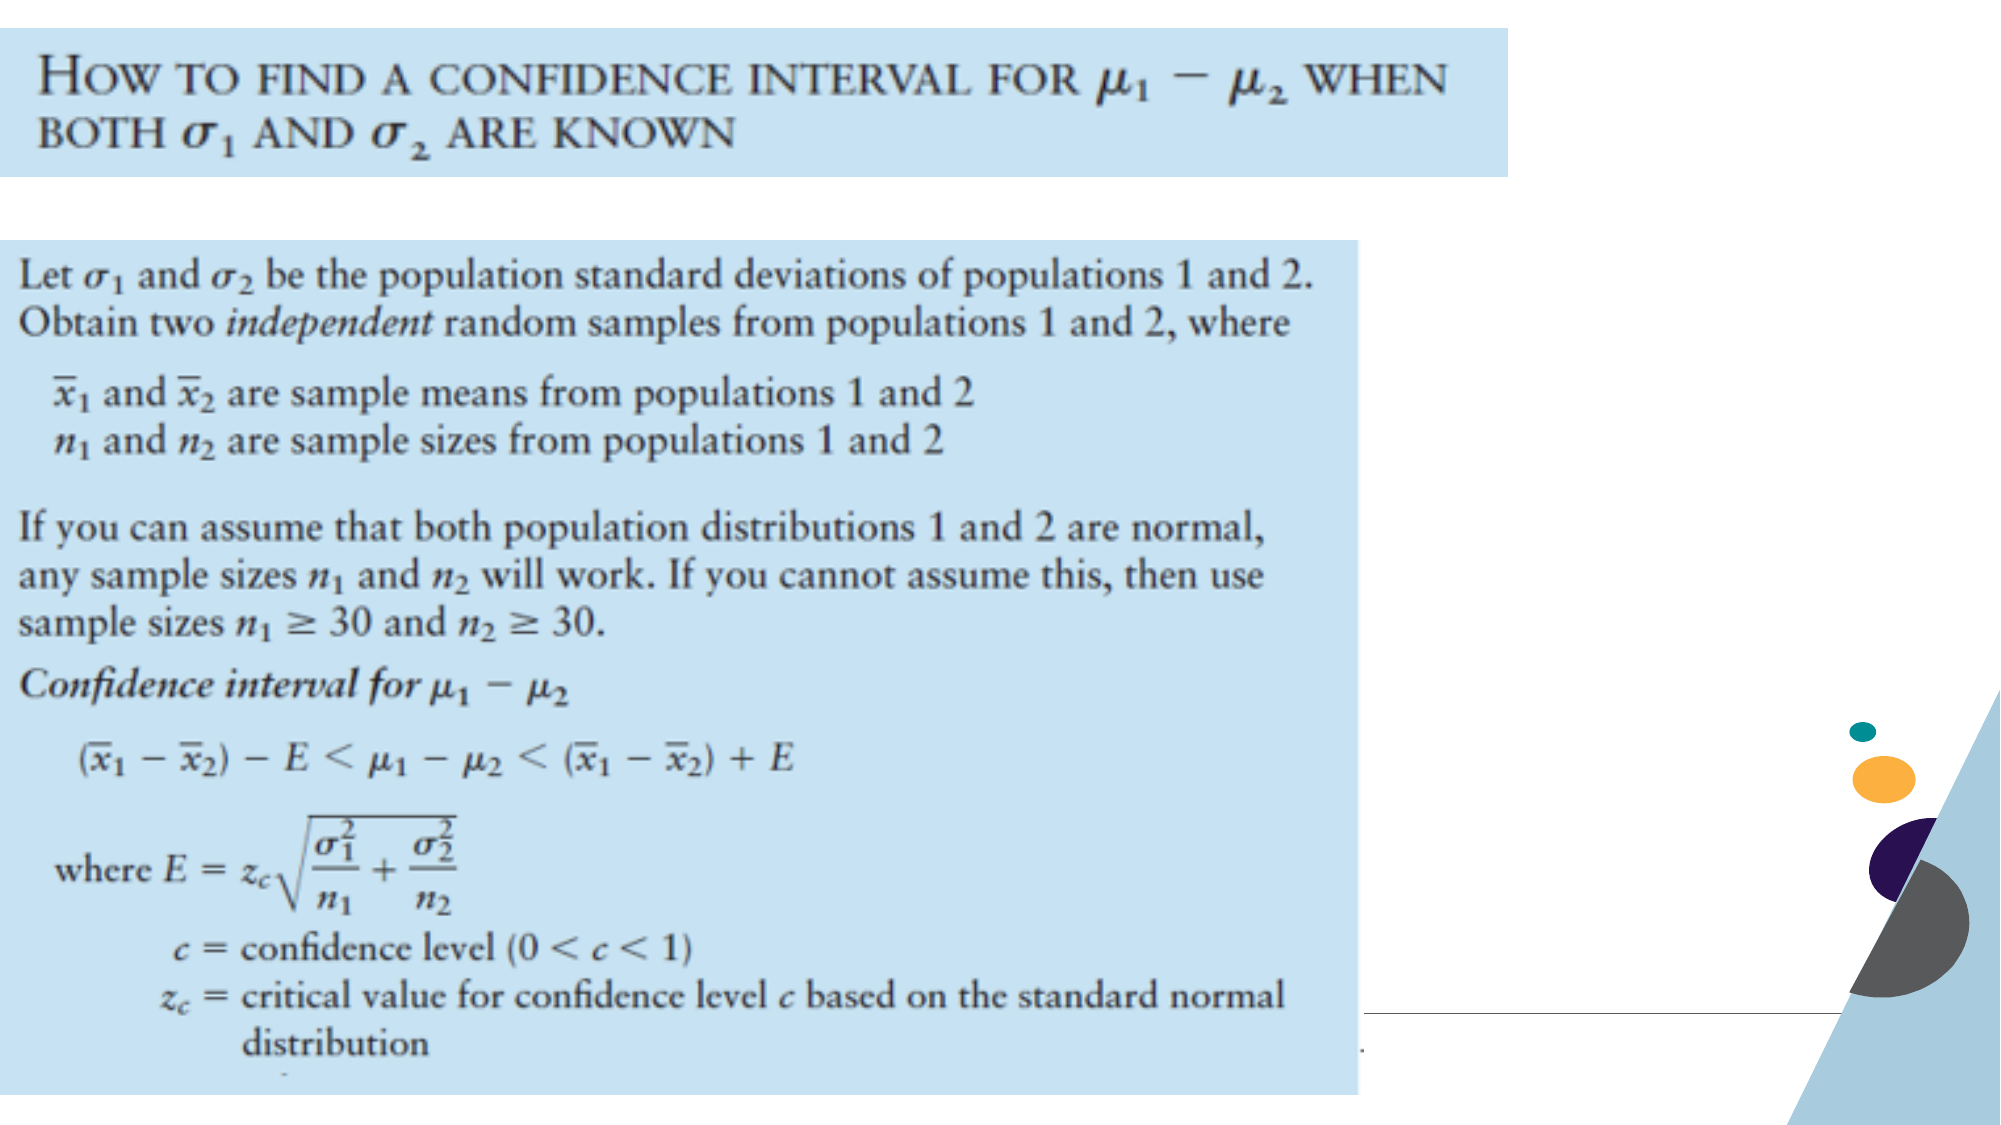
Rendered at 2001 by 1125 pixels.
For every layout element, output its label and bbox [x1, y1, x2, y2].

picture [0, 205, 1365, 1095]
picture [0, 27, 1509, 177]
